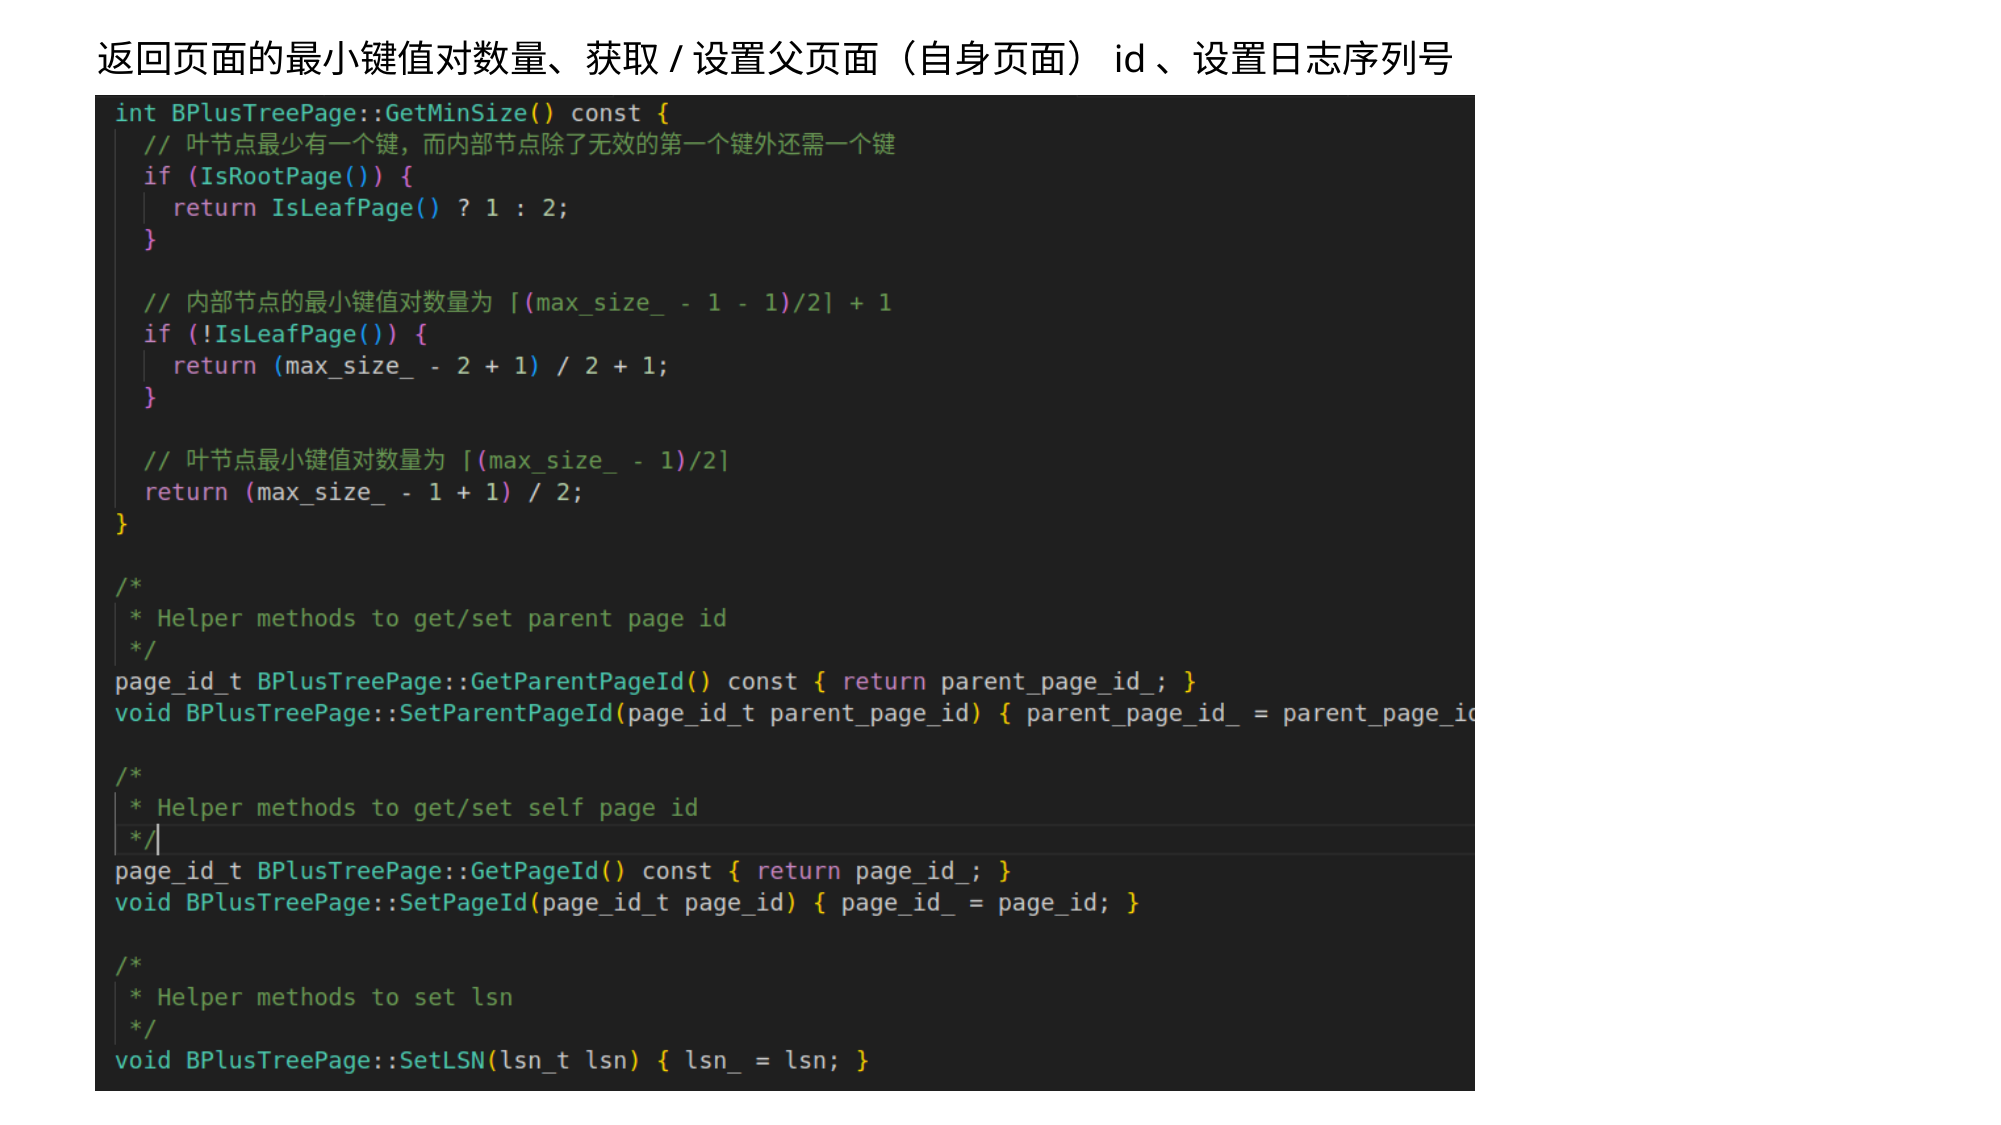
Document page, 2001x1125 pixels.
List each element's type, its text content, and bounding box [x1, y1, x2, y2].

text_box 返回页面的最小键值对数量、获取/设置父页面（自身页面）id、设置日志序列号 [83, 34, 1781, 87]
picture [95, 95, 1476, 1091]
